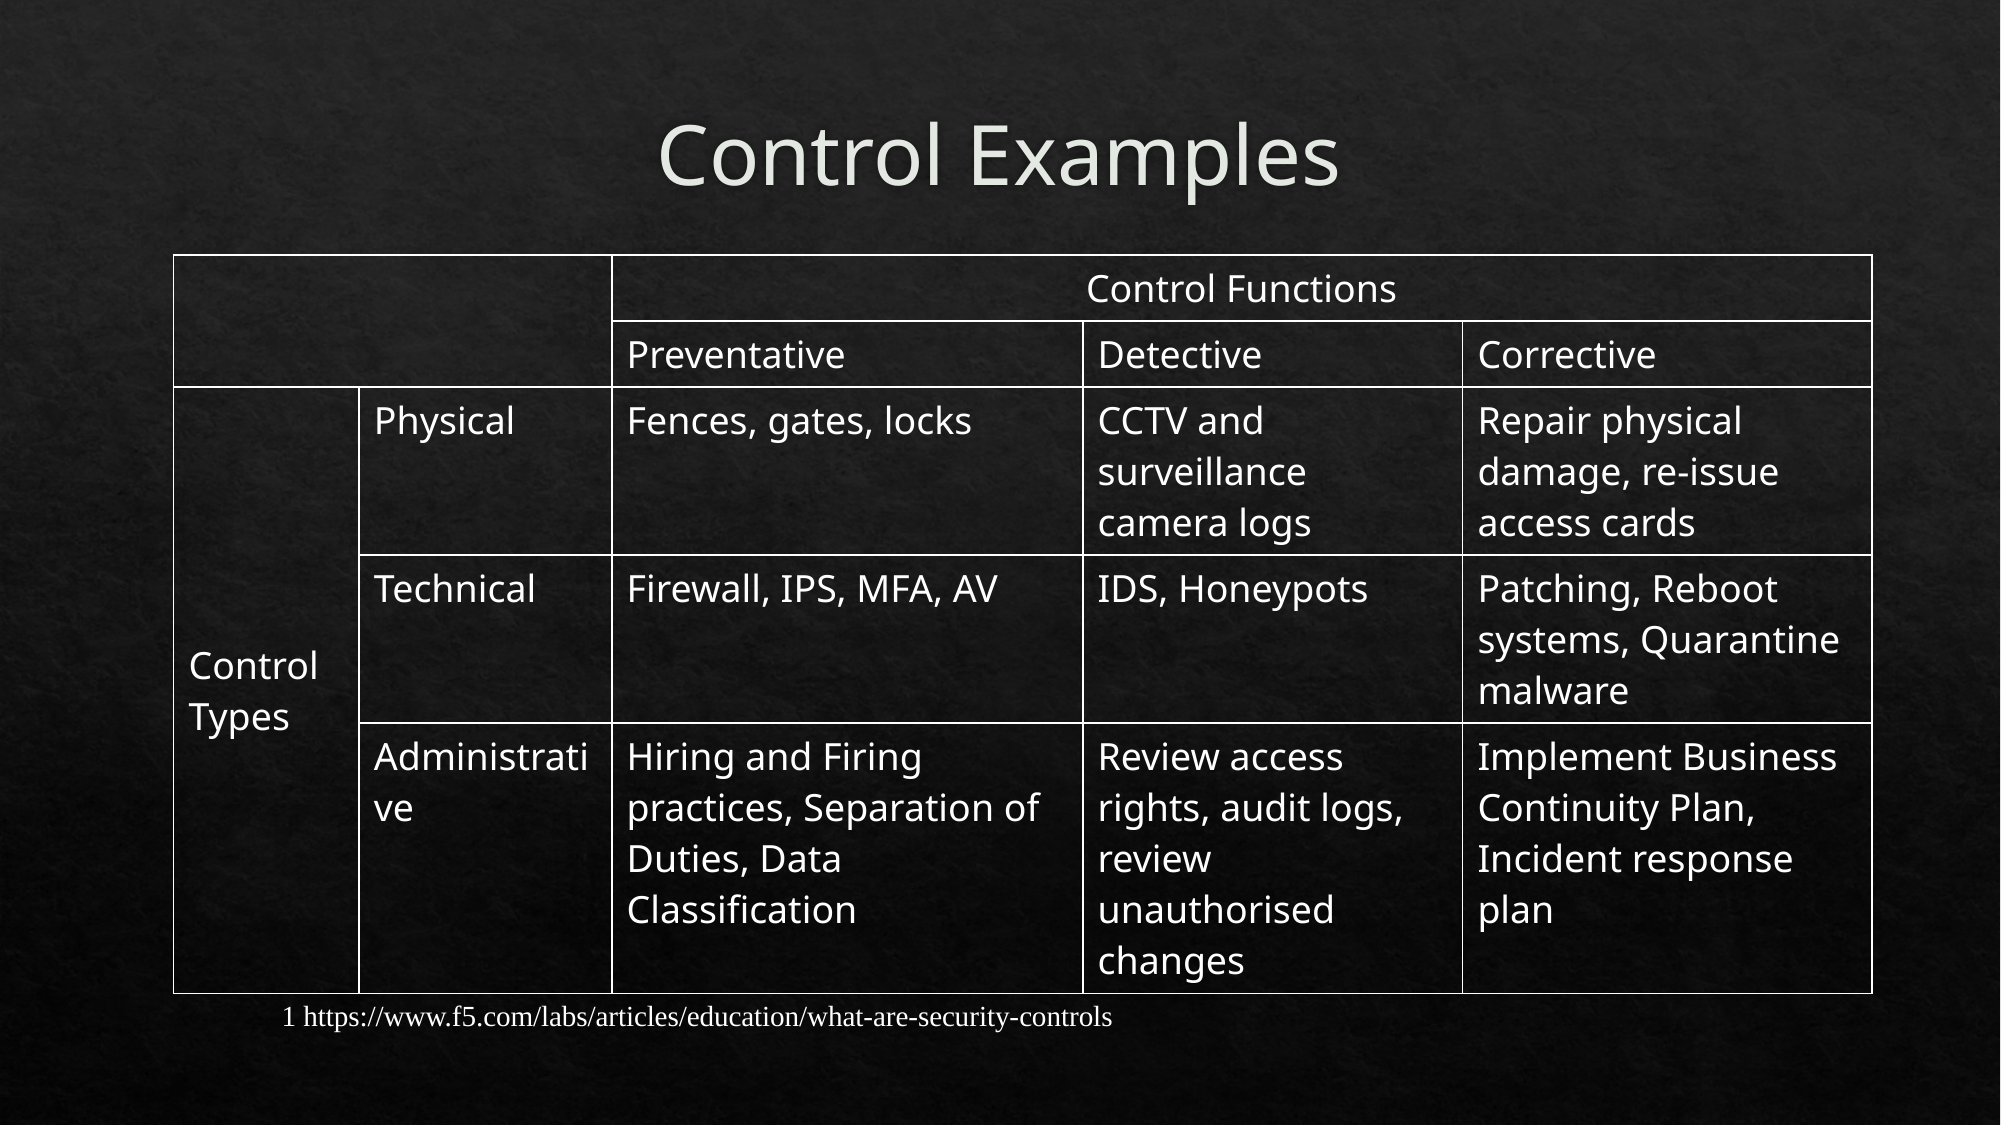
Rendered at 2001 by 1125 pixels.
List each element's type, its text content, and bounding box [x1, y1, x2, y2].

footer 1 https://www.f5.com/labs/articles/education/what-are-security-controls [149, 984, 1245, 1045]
table_cell Control Types [174, 388, 358, 993]
table_header [174, 256, 611, 386]
table_cell Administrative [360, 724, 611, 993]
table_cell Corrective [1463, 322, 1871, 386]
table_header Control Functions [613, 256, 1871, 320]
table_cell Patching, Reboot systems, Quarantine malware [1463, 556, 1871, 722]
table_cell Preventative [613, 322, 1082, 386]
table_cell Repair physical damage, re-issue access cards [1463, 388, 1871, 554]
table_cell Review access rights, audit logs, review unauthorised changes [1084, 724, 1462, 993]
table_cell Physical [360, 388, 611, 554]
table_cell IDS, Honeypots [1084, 556, 1462, 722]
table_cell Fences, gates, locks [613, 388, 1082, 554]
table_cell Detective [1084, 322, 1462, 386]
table_cell CCTV and surveillance camera logs [1084, 388, 1462, 554]
table_cell Technical [360, 556, 611, 722]
title Control Examples [149, 99, 1849, 218]
table_cell Firewall, IPS, MFA, AV [613, 556, 1082, 722]
table_cell Hiring and Firing practices, Separation of Duties, Data Classification [613, 724, 1082, 993]
table_cell Implement Business Continuity Plan, Incident response plan [1463, 724, 1871, 993]
